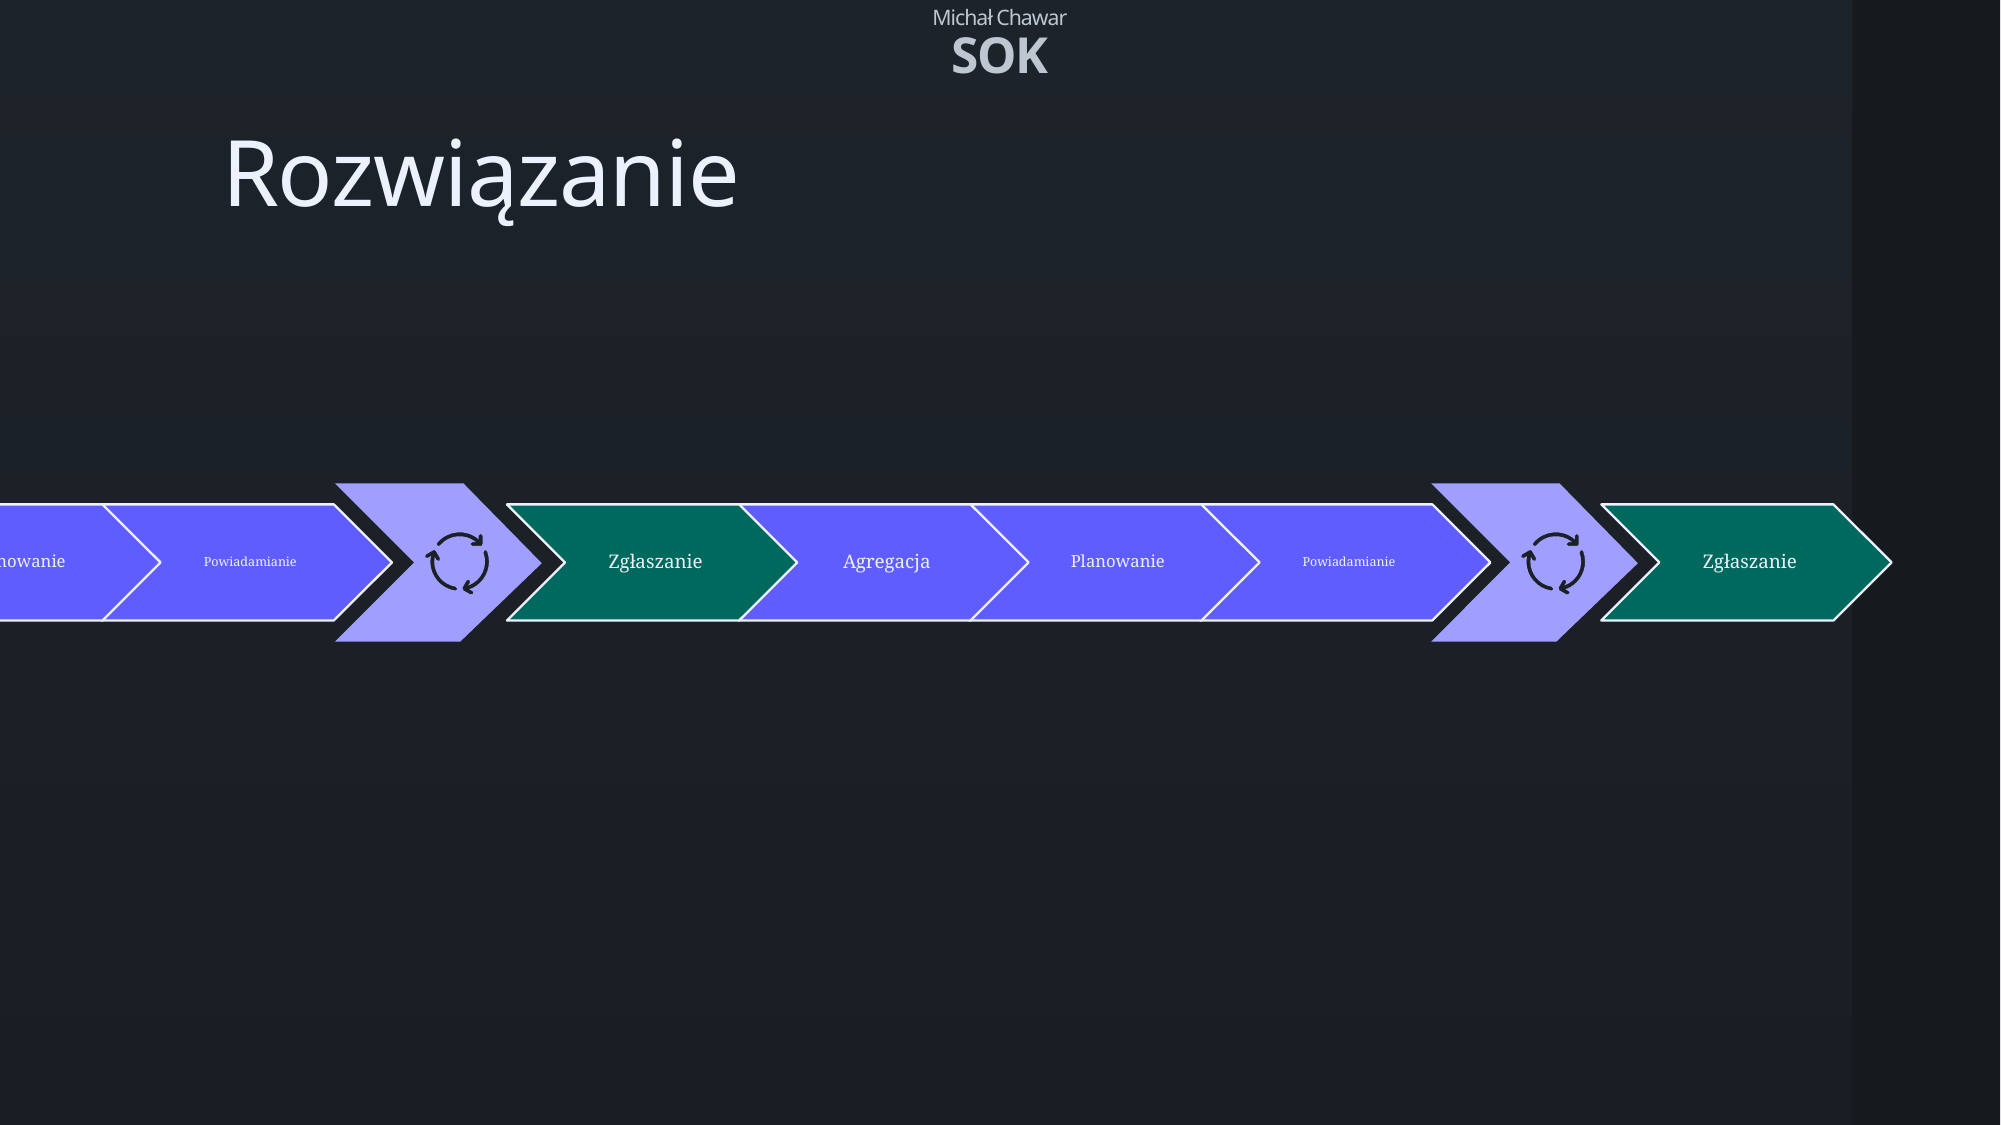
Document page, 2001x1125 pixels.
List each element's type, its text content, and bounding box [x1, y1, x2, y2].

text_box Planowanie [972, 503, 1261, 622]
text_box Michał Chawar SOK [815, 0, 1185, 92]
text_box Planowanie [0, 503, 162, 622]
text_box Powiadamianie [104, 503, 393, 622]
text_box Powiadamianie [1203, 503, 1492, 622]
text_box [333, 482, 543, 643]
text_box Agregacja [741, 503, 1030, 622]
text_box [1430, 482, 1640, 643]
text_box Zgłaszanie [505, 503, 799, 622]
title Rozwiązanie [206, 60, 1797, 234]
text_box Zgłaszanie [1600, 503, 1893, 622]
